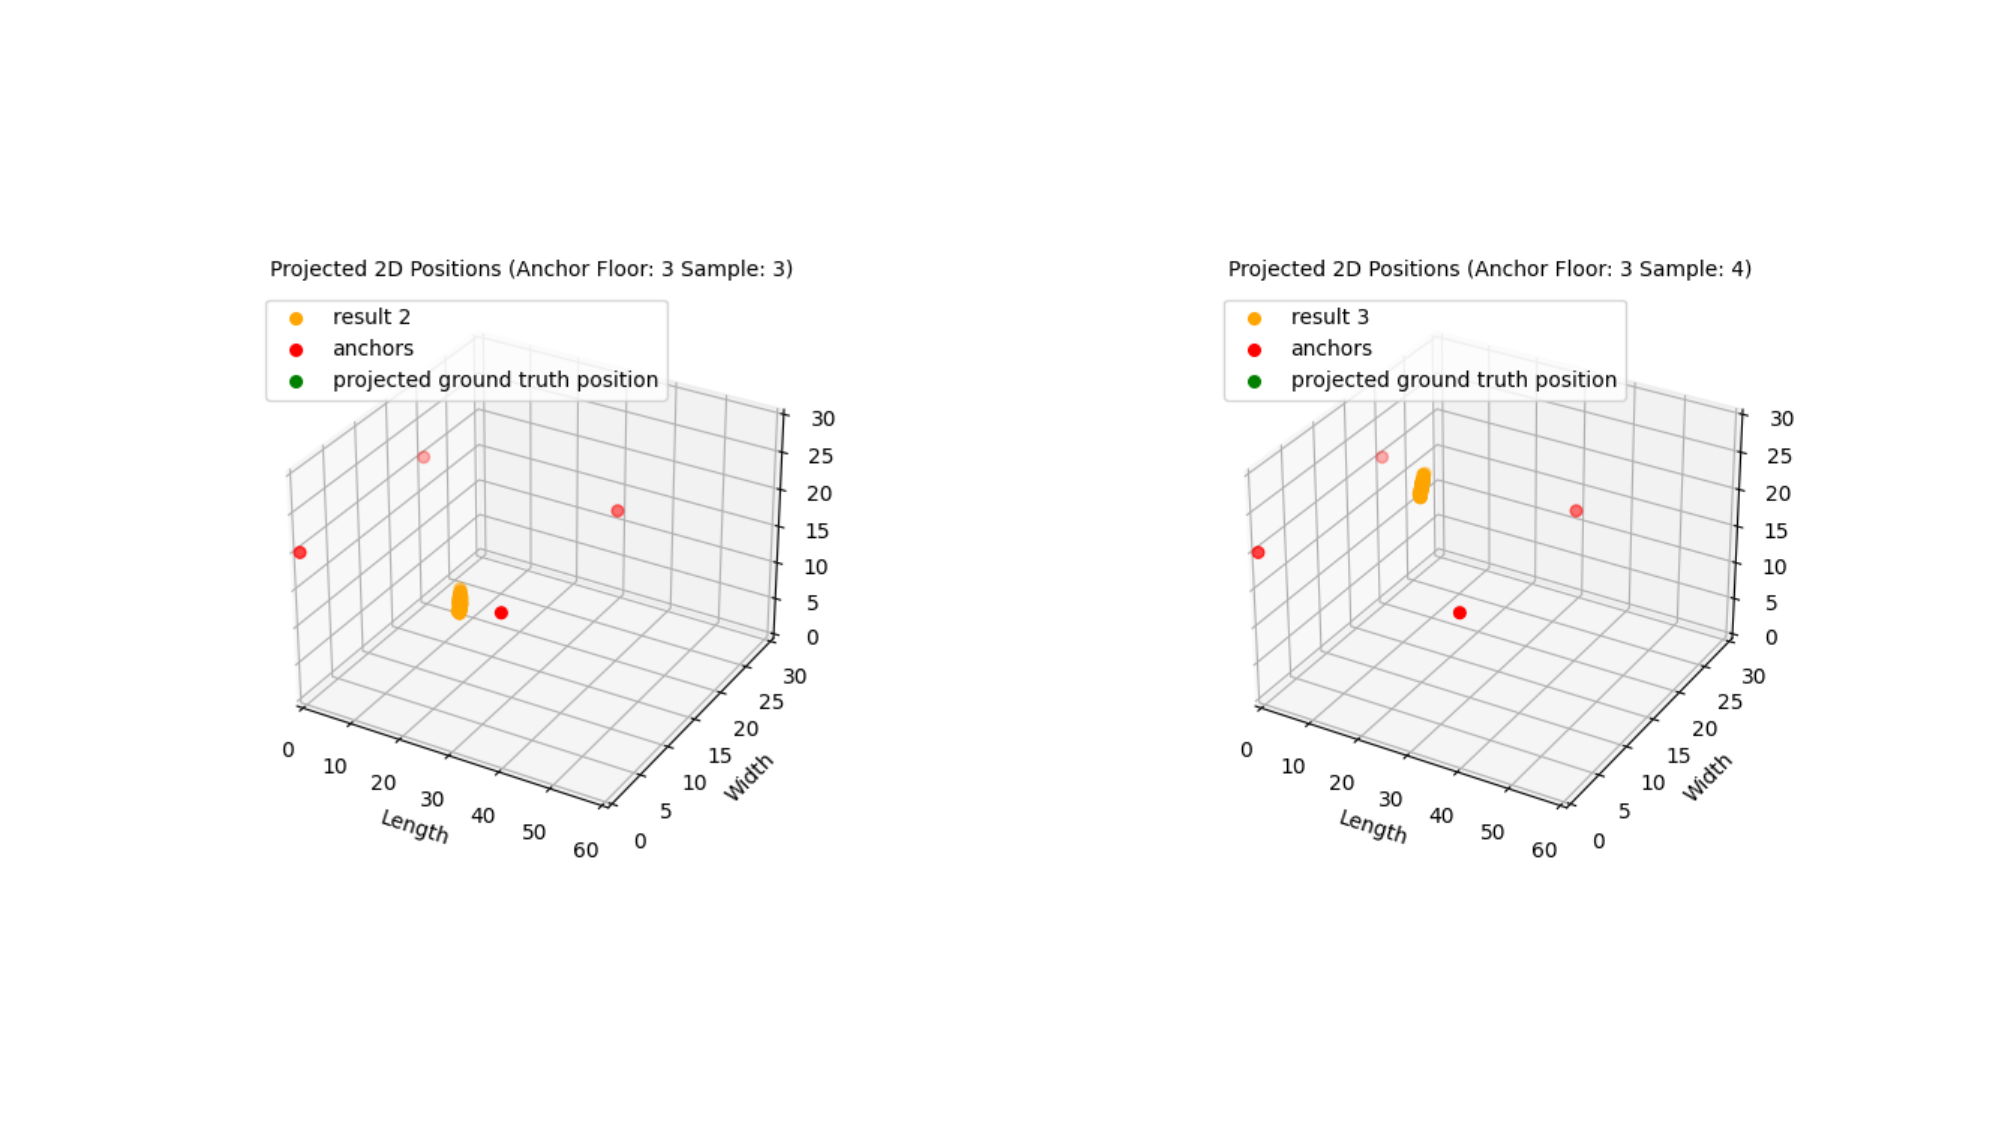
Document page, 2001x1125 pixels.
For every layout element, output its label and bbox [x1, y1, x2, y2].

picture [41, 203, 1959, 922]
